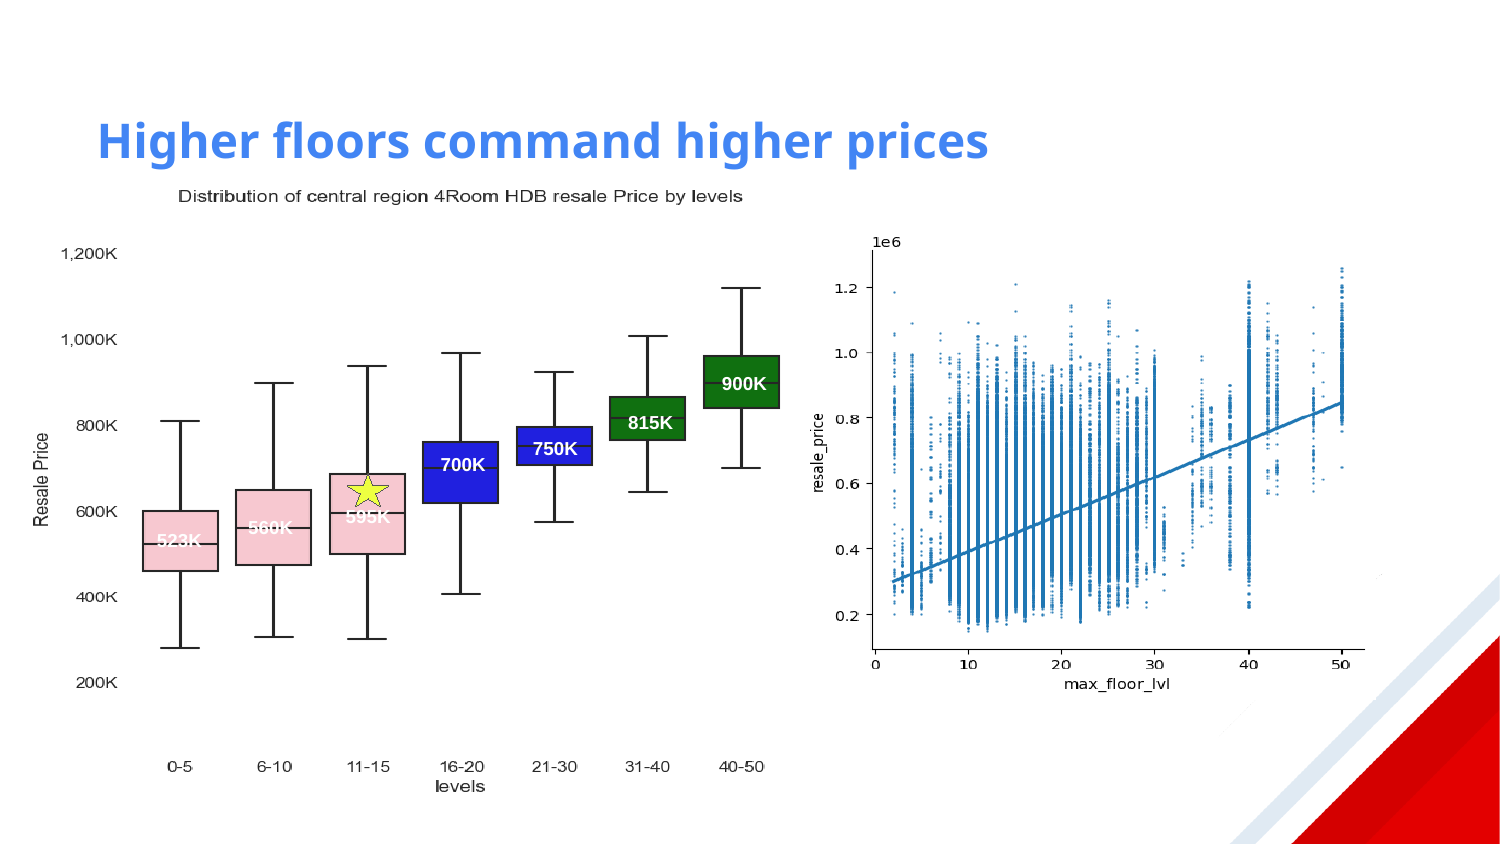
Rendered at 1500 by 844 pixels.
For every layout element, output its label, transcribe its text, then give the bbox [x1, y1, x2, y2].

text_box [232, 500, 309, 554]
picture [23, 180, 1500, 844]
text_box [424, 437, 502, 491]
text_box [705, 356, 783, 410]
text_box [329, 489, 407, 543]
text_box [612, 395, 689, 449]
text_box Higher floors command higher prices [93, 107, 1096, 171]
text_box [140, 513, 218, 567]
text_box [516, 421, 594, 475]
